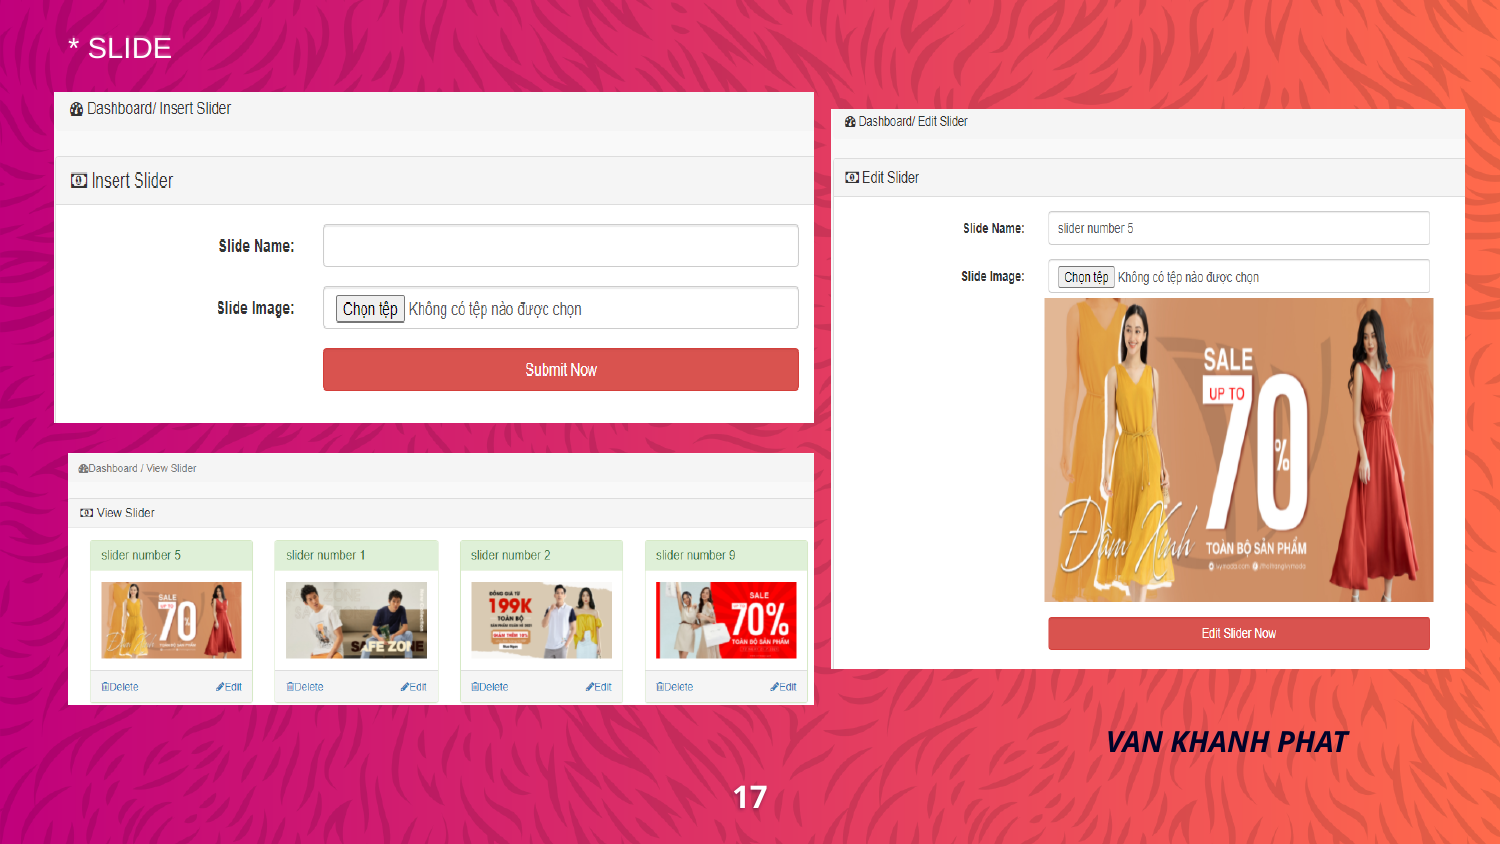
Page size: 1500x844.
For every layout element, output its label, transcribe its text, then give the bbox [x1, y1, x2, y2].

text_box VAN KHANH PHAT [1091, 716, 1364, 766]
picture [0, 0, 1500, 844]
slide_number 17 [705, 766, 795, 832]
list * SLIDE [0, 23, 203, 110]
